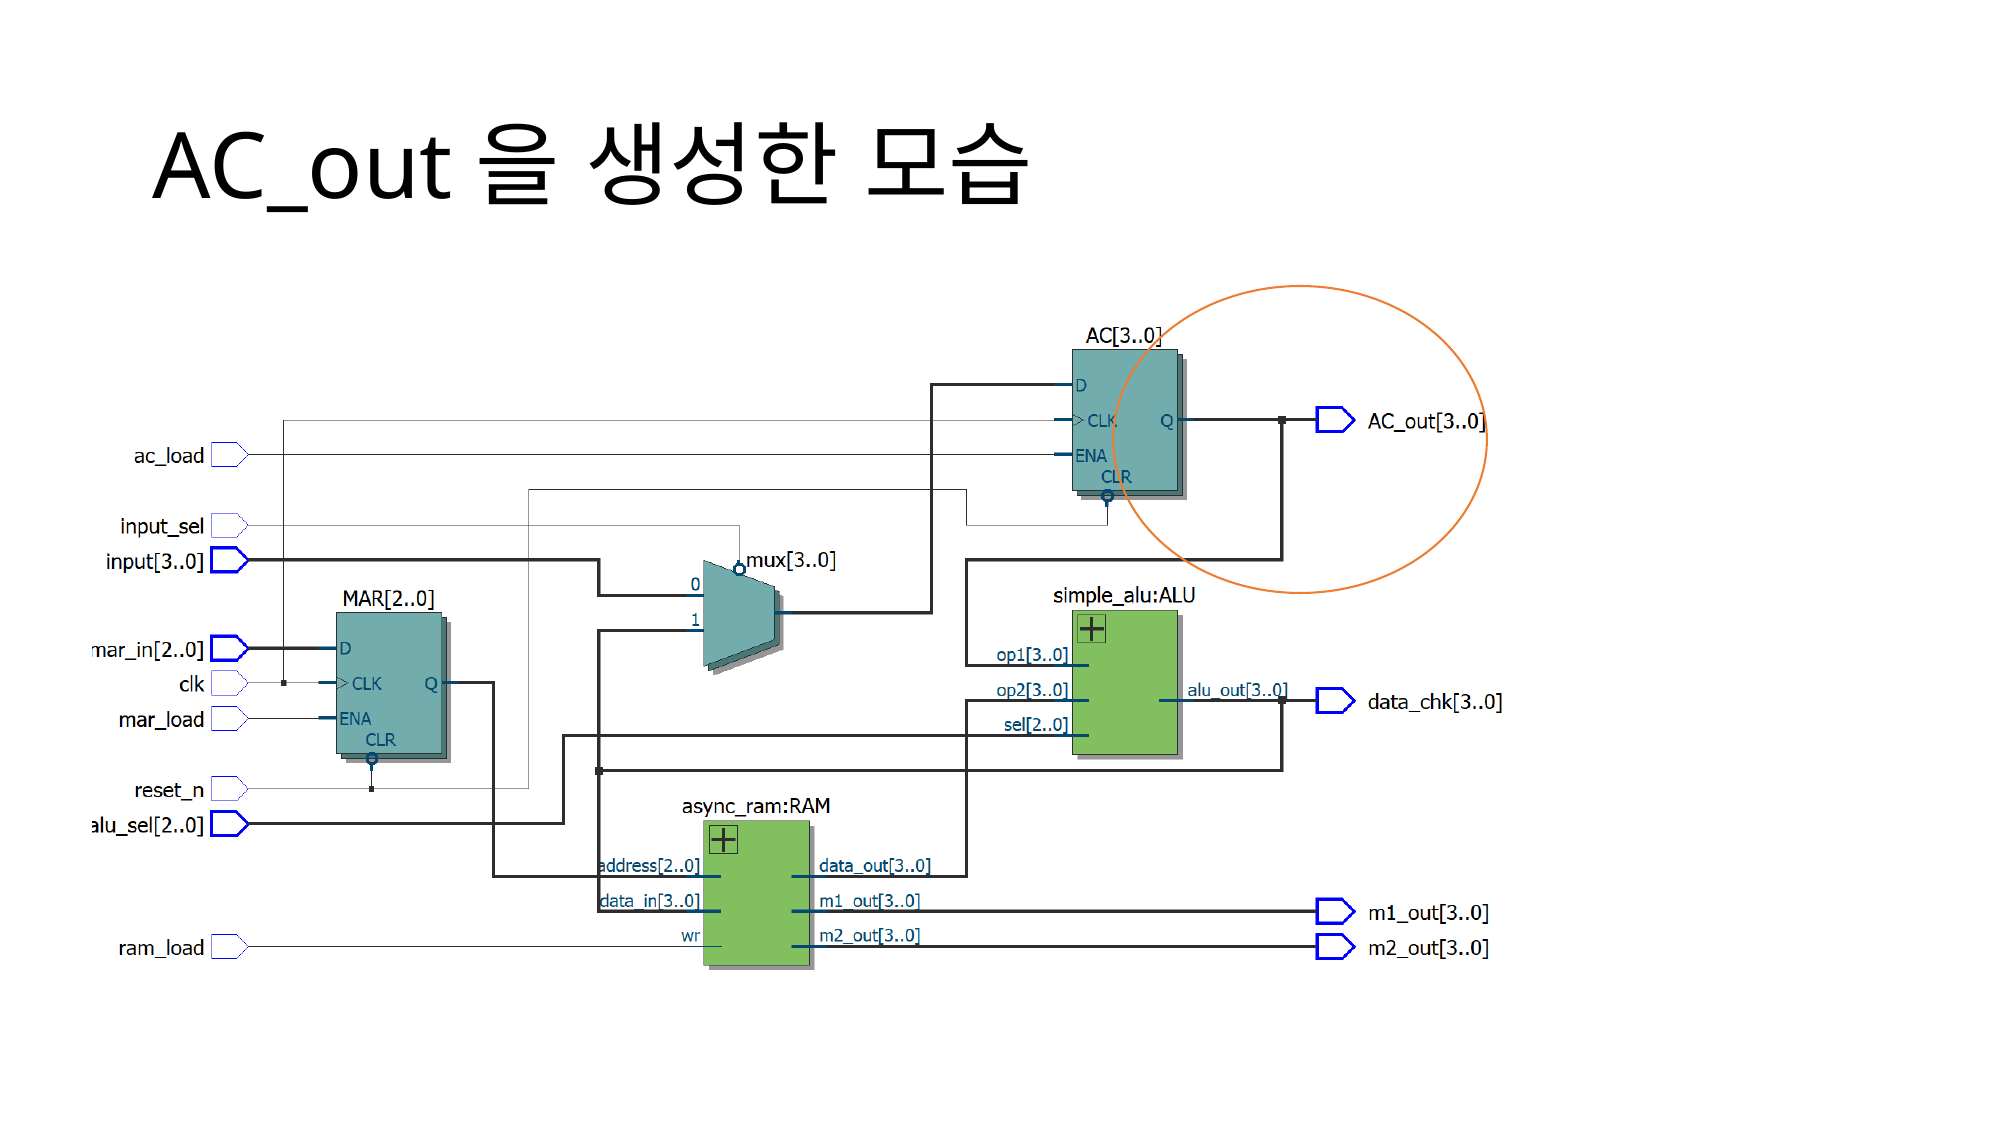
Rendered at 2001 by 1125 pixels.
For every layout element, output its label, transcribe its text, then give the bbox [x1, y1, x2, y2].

text_box [1221, 284, 1379, 299]
title AC_out을 생성한 모습 [137, 59, 1863, 278]
picture [91, 299, 1502, 974]
